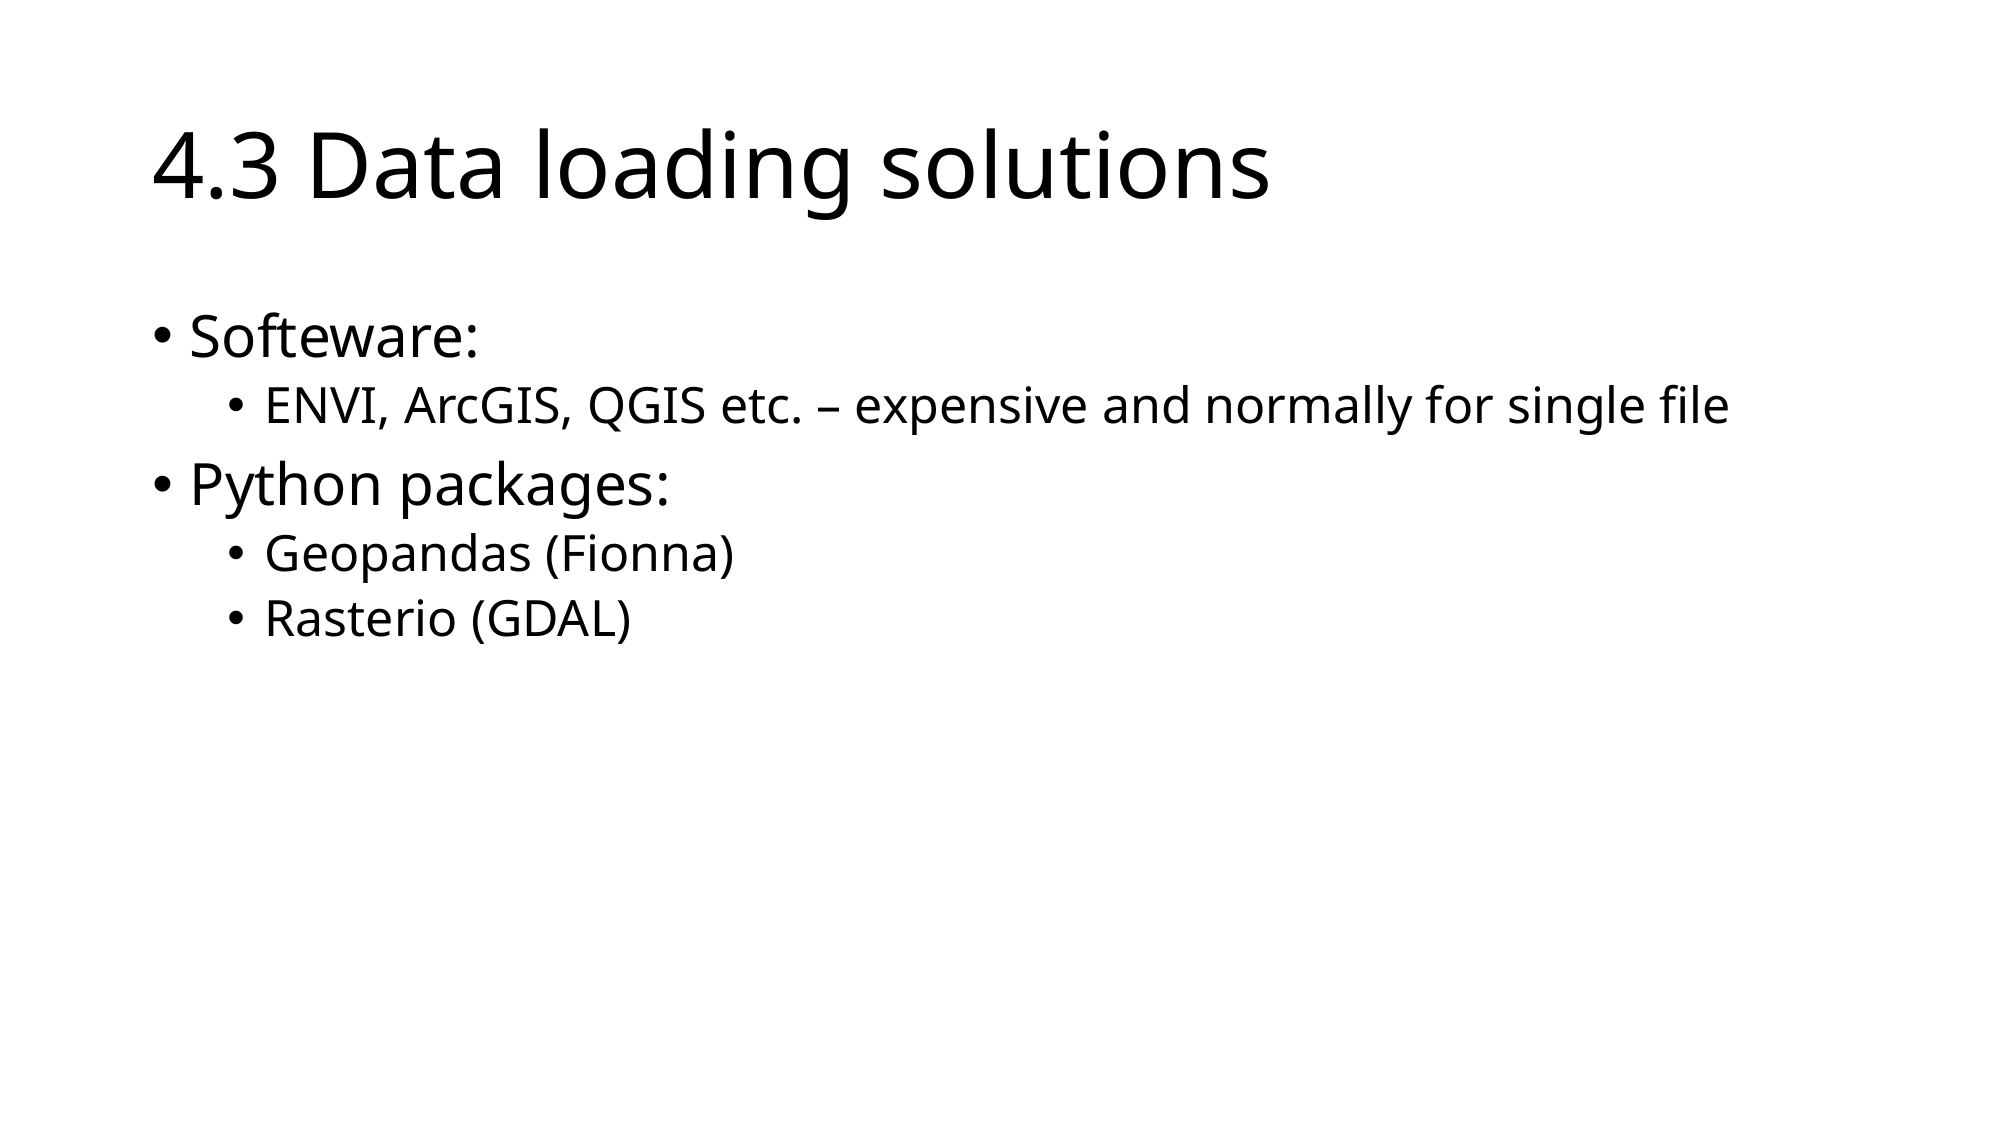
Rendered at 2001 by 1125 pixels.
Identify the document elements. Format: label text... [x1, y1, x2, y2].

title 4.3 Data loading solutions [137, 59, 1863, 278]
list Softeware: ENVI, ArcGIS, QGIS etc. – expensive and normally for single file Python packages: Geopandas (Fionna) Rasterio (GDAL) [137, 299, 1863, 1014]
